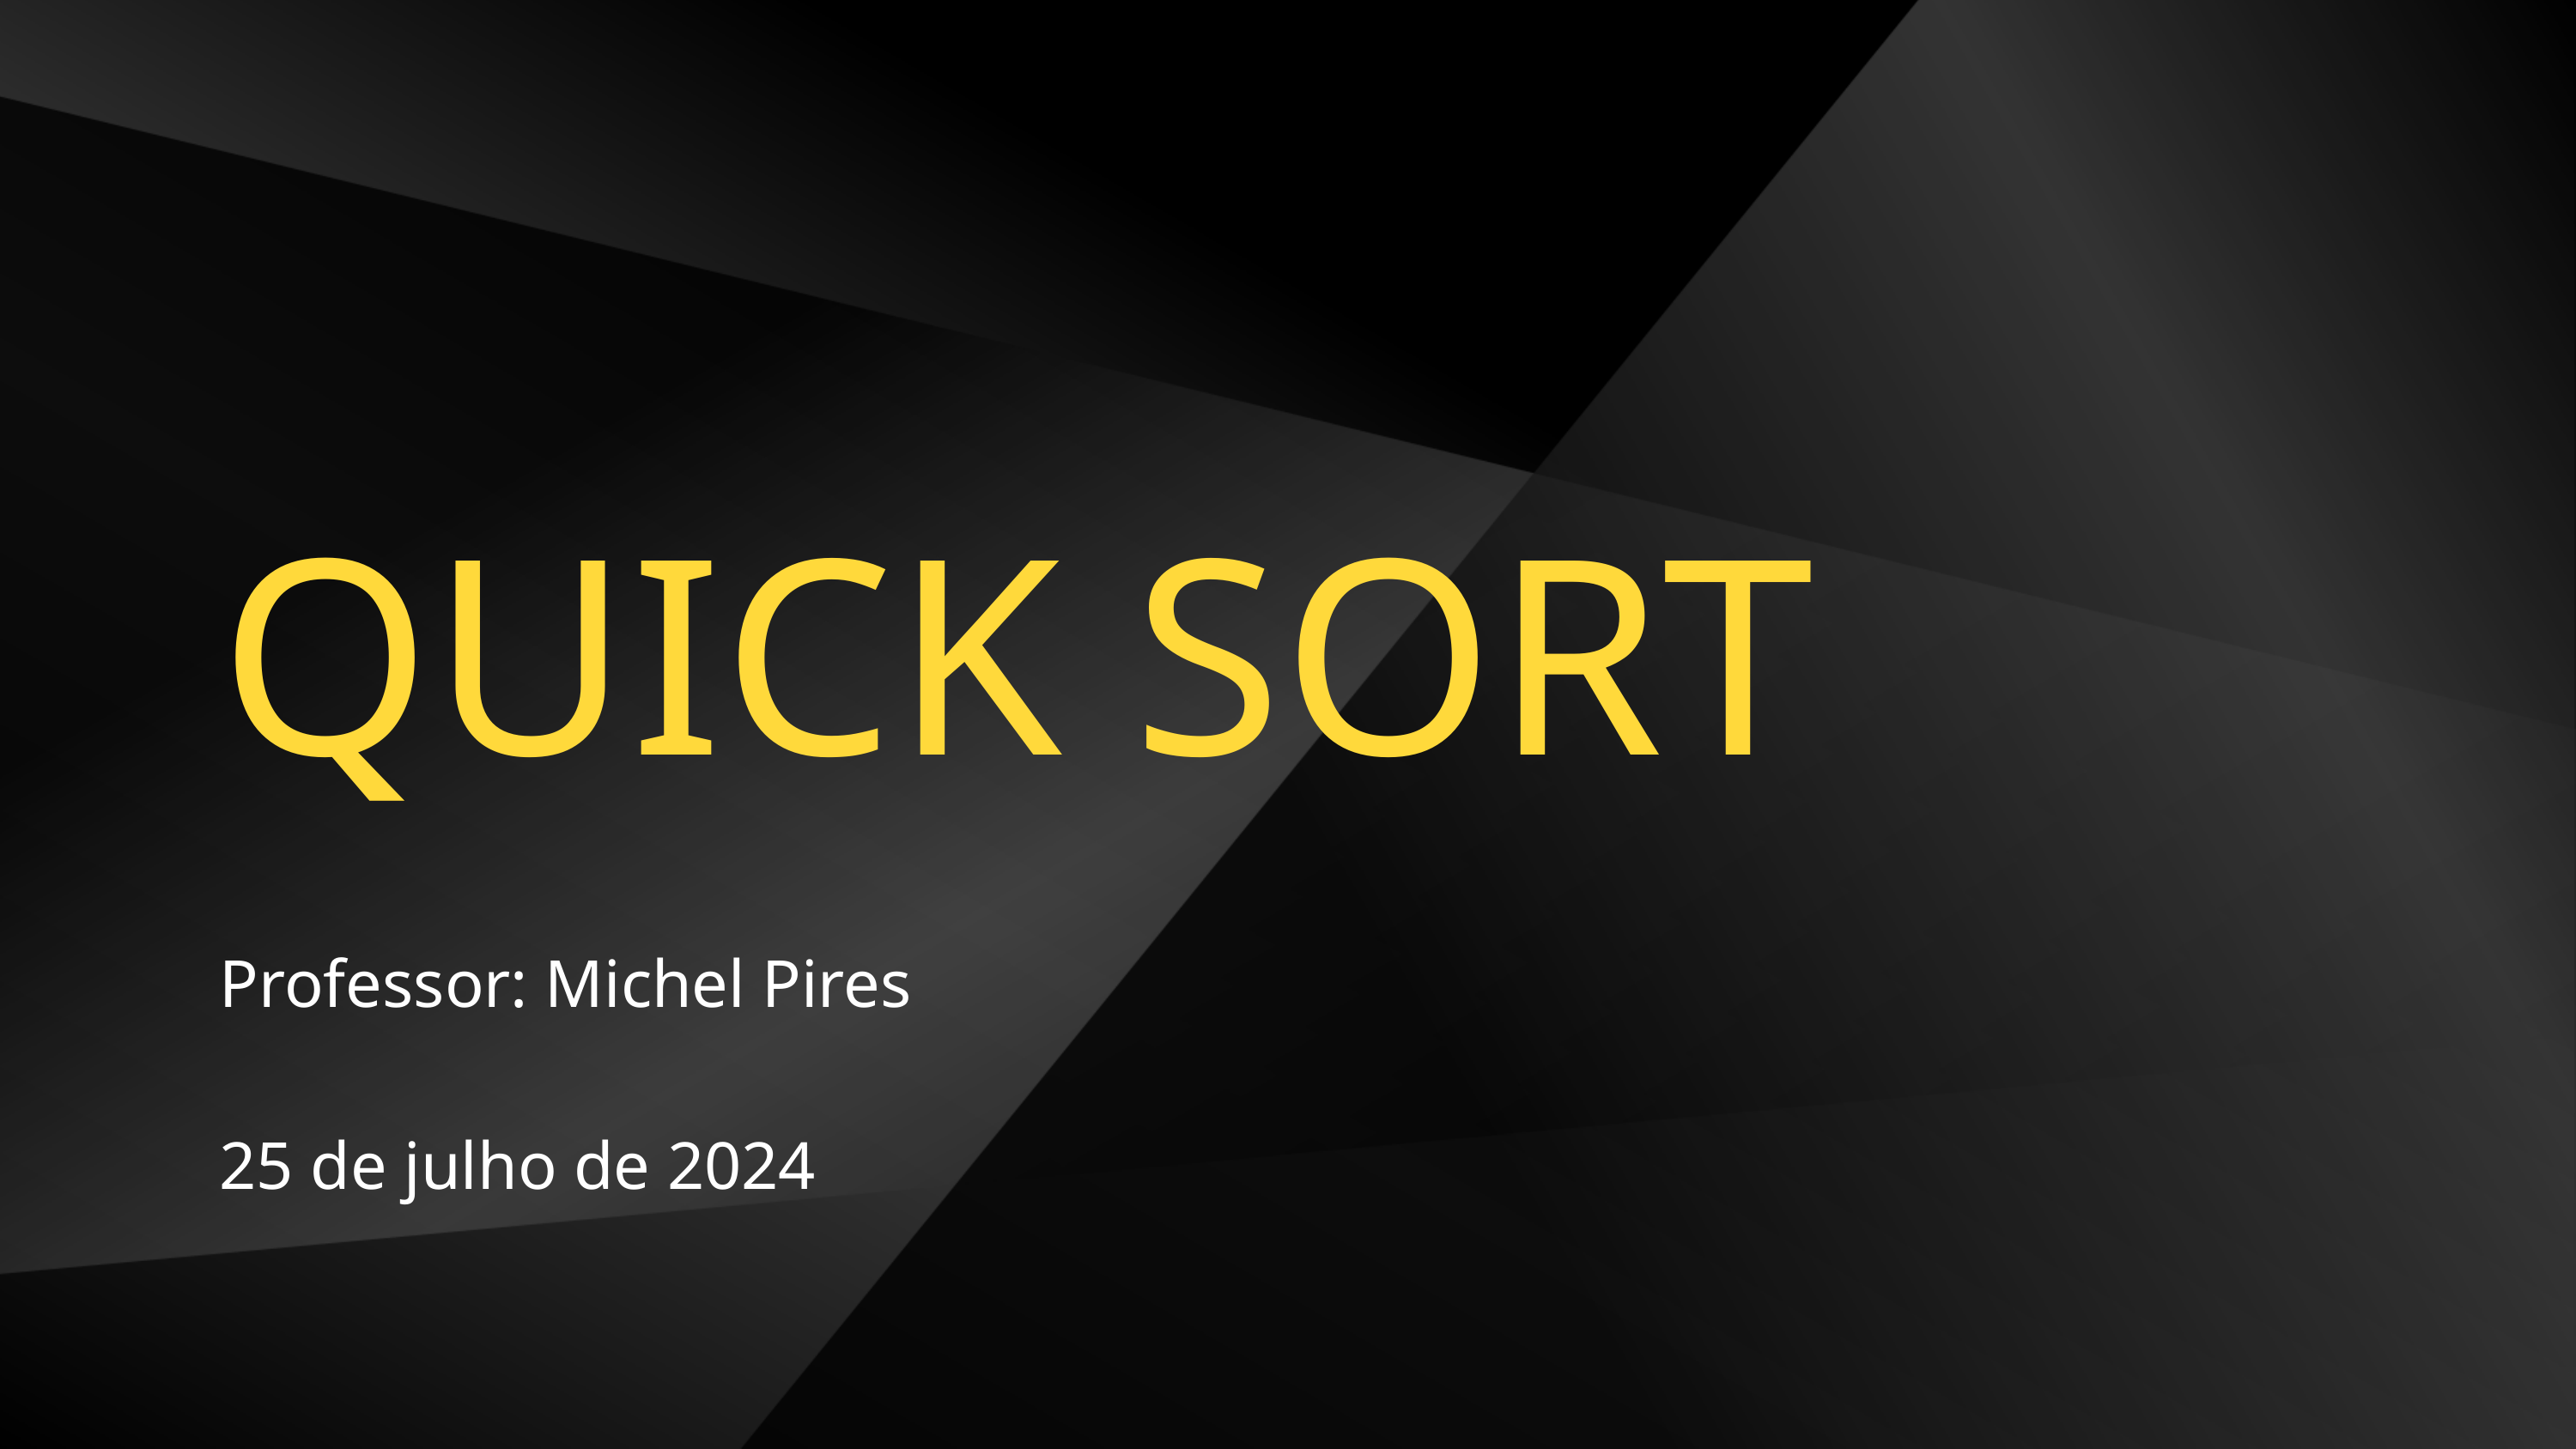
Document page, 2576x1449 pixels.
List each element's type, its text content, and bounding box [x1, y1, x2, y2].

text_box Professor: Michel Pires 25 de julho de 2024 [219, 929, 1173, 1203]
text_box [0, 0, 2576, 1449]
text_box QUICK SORT [219, 466, 2245, 809]
